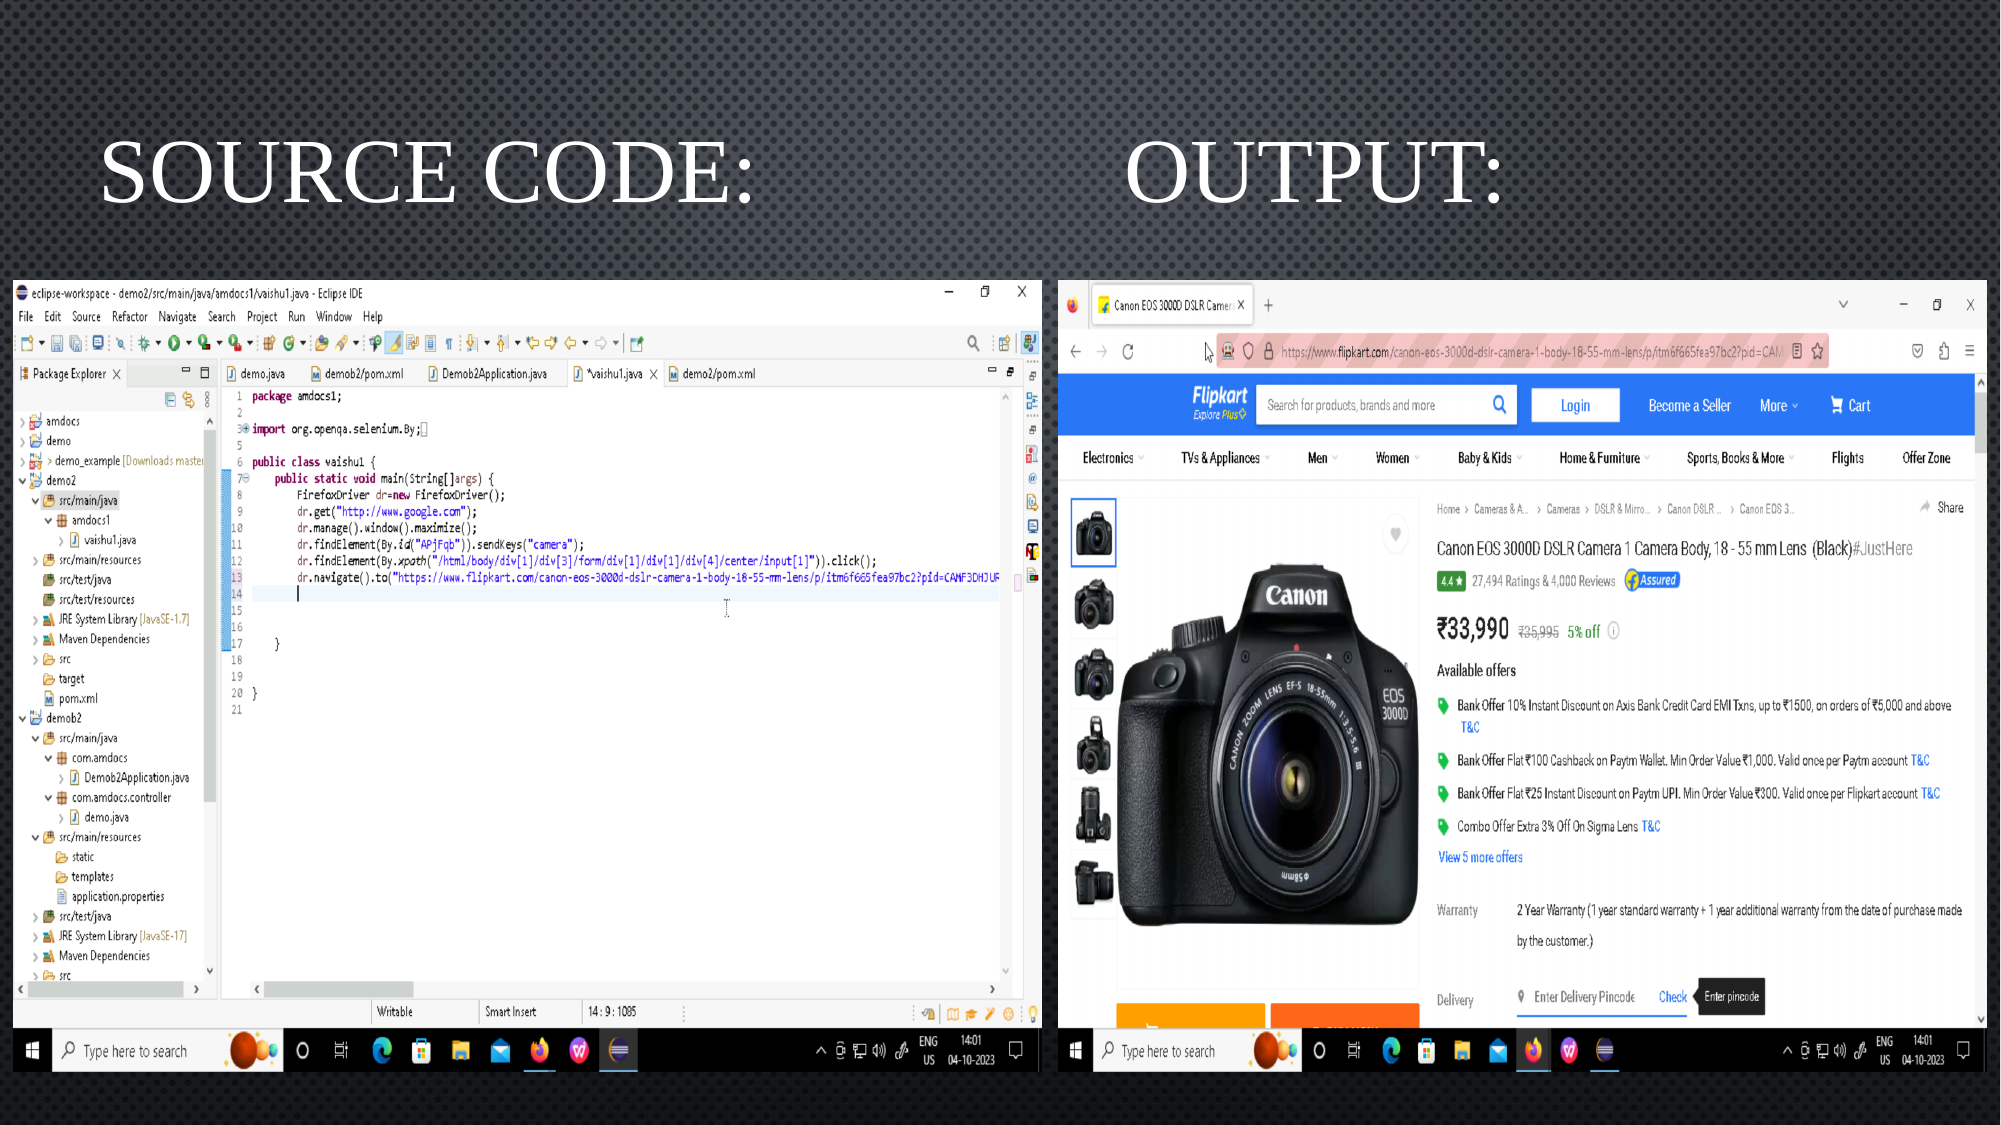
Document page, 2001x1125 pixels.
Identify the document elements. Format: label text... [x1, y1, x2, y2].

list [13, 280, 1042, 1072]
picture [1058, 280, 1987, 1072]
title Source code: output: [83, 81, 1857, 251]
